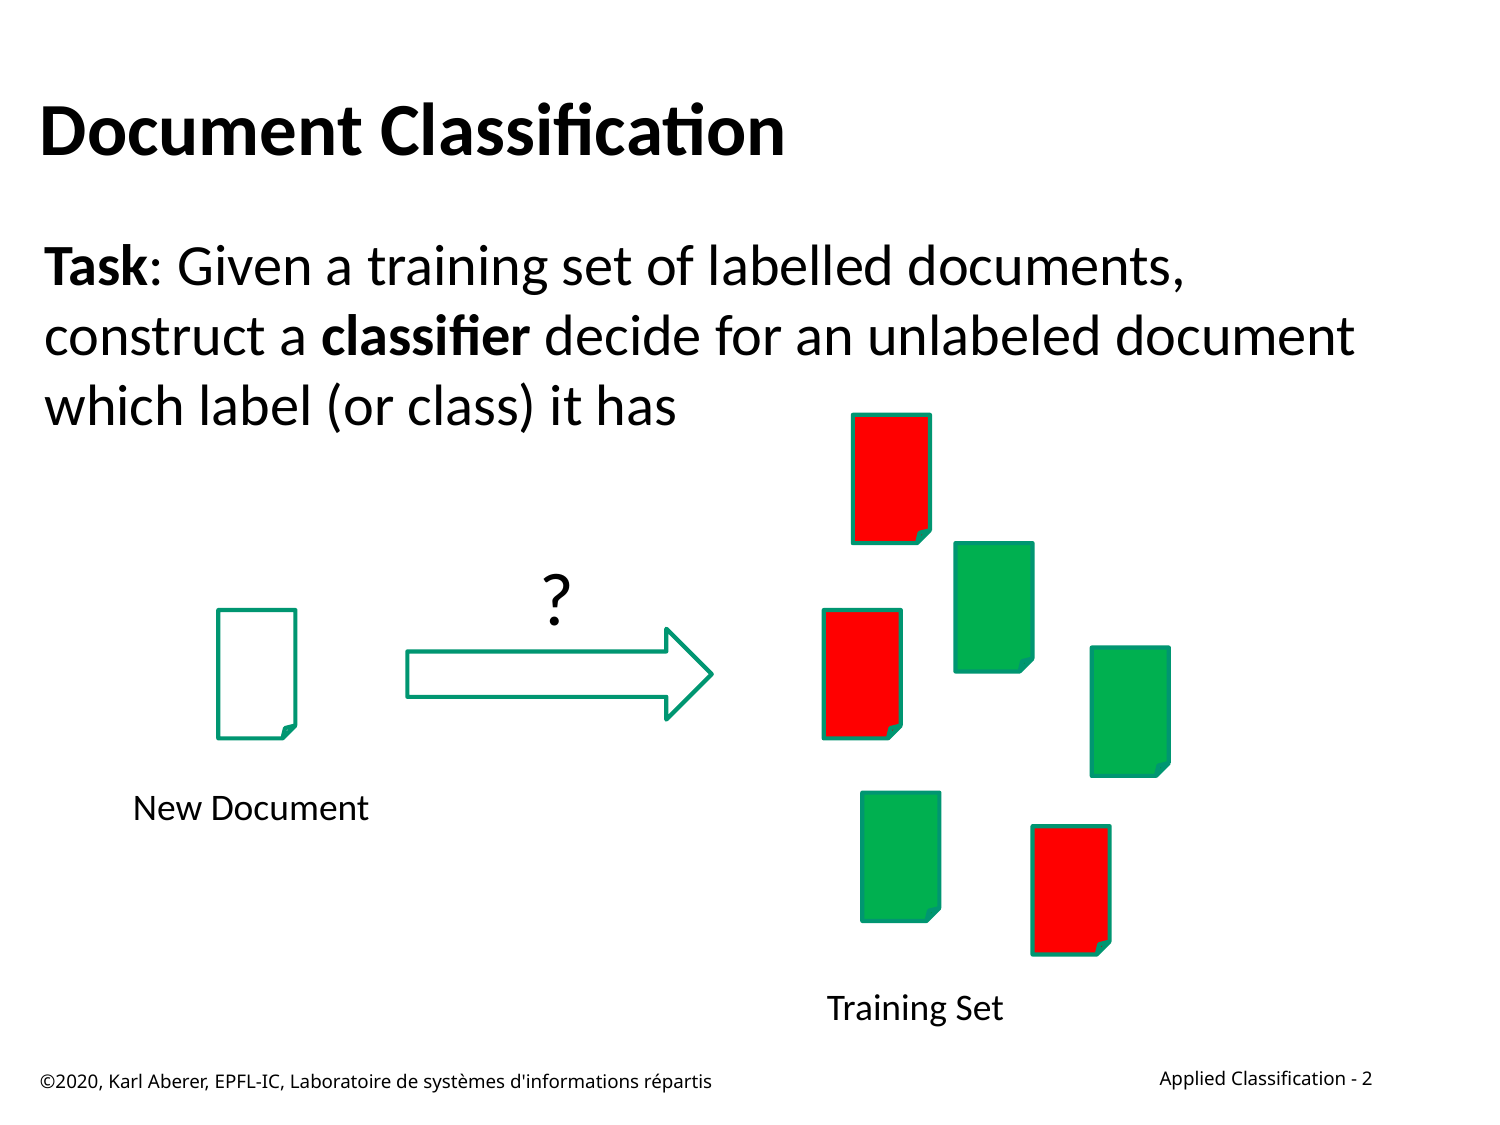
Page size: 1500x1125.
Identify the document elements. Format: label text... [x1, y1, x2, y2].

text_box [1030, 824, 1112, 957]
text_box [860, 790, 942, 924]
text_box [216, 607, 298, 741]
text_box [850, 412, 933, 546]
text_box ? [524, 543, 590, 648]
text_box [405, 626, 714, 722]
text_box [953, 541, 1035, 674]
text_box New Document [117, 775, 385, 836]
list Task: Given a training set of labelled documents, construct a classifier decide for an unlabeled document which label (or class) it has [29, 219, 1393, 1046]
footer ©2020, Karl Aberer, EPFL-IC, Laboratoire de systèmes d'informations répartis [24, 1062, 988, 1101]
title Document Classification [24, 49, 1388, 201]
text_box [821, 607, 903, 741]
text_box [1089, 645, 1171, 778]
text_box Training Set [812, 975, 1019, 1035]
